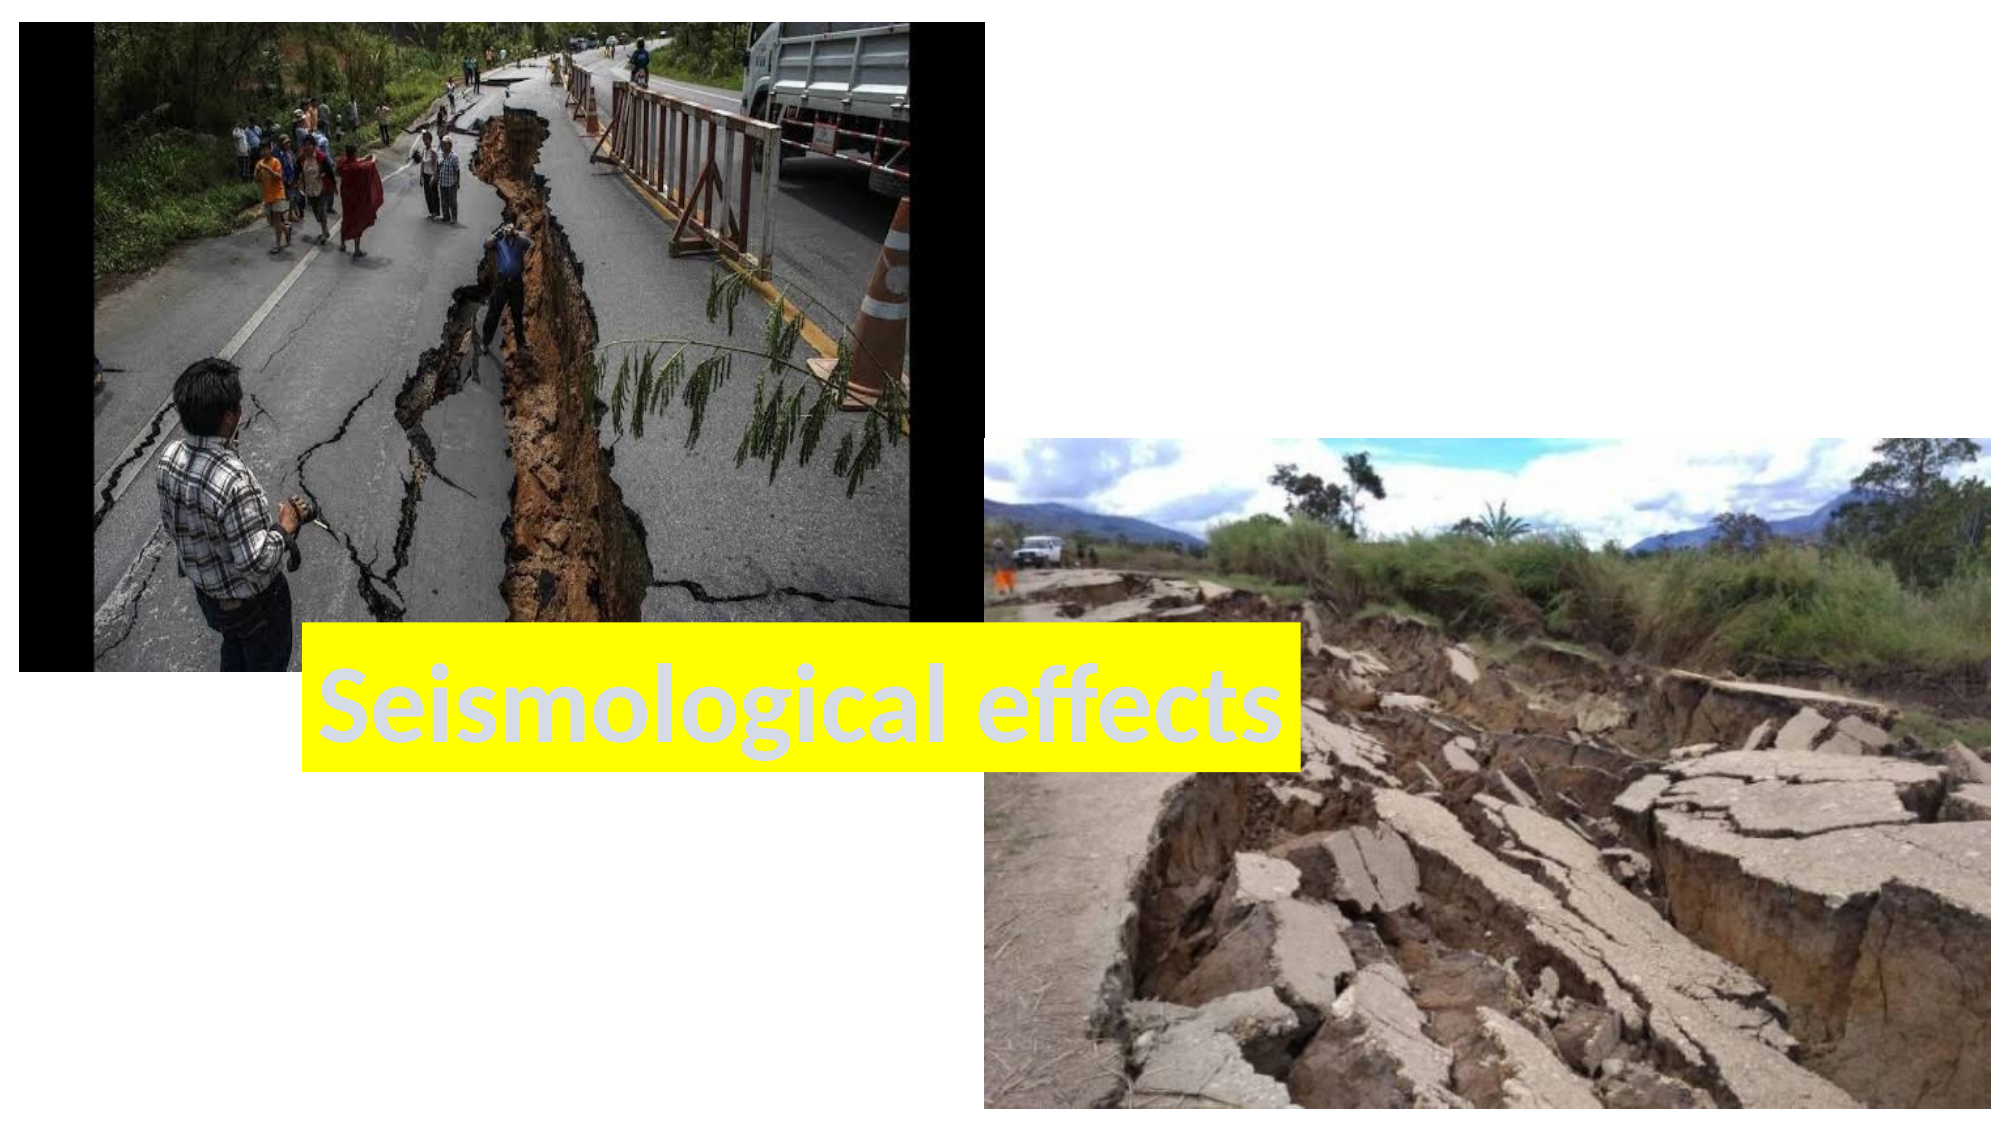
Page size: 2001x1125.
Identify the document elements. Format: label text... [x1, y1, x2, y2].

text_box Seismological effects [302, 672, 984, 773]
picture [19, 22, 1991, 1109]
